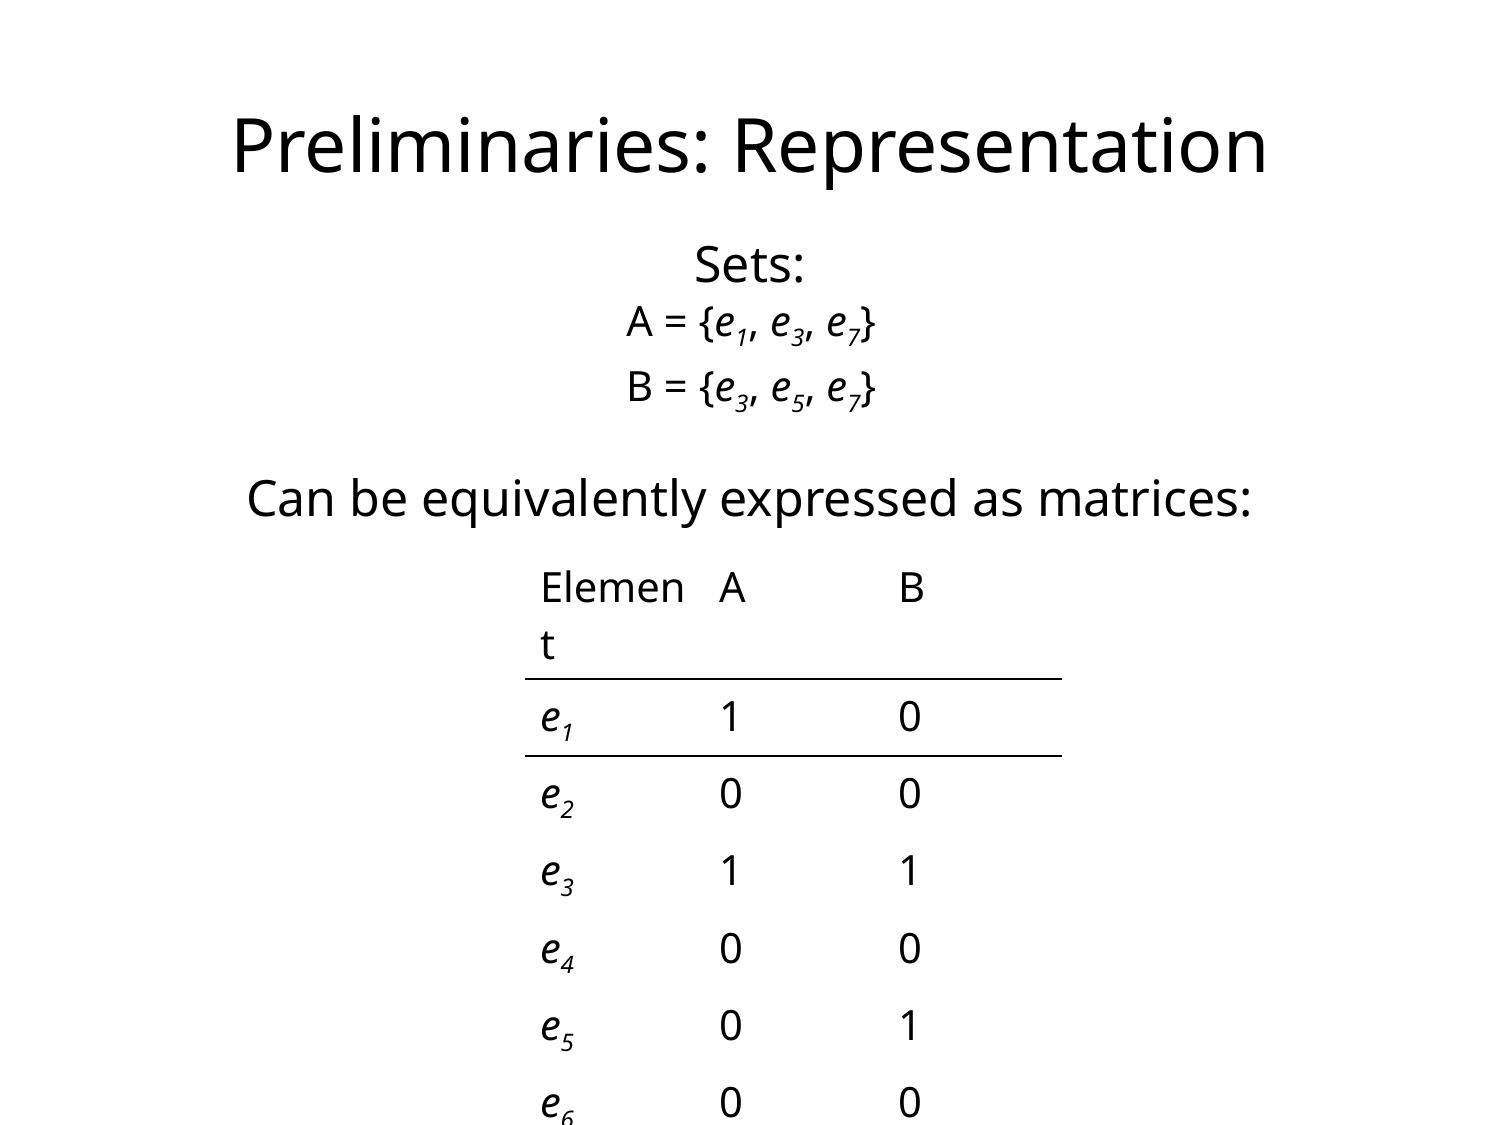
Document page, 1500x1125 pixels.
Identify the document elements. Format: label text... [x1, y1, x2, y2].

table_cell e3 [525, 834, 704, 911]
text_box Sets: [0, 224, 1500, 287]
table_header A [704, 550, 883, 678]
table_cell 0 [883, 757, 1062, 834]
table_cell 0 [883, 911, 1062, 988]
table_header B [883, 550, 1062, 678]
table_cell 0 [704, 911, 883, 988]
text_box Preliminaries: Representation [0, 90, 1500, 203]
table_cell e4 [525, 911, 704, 988]
table_cell e1 [525, 680, 704, 755]
table_cell 0 [704, 988, 883, 1066]
table_cell 1 [883, 988, 1062, 1066]
table_cell 1 [704, 834, 883, 911]
table_cell 1 [704, 680, 883, 755]
table_cell 0 [704, 757, 883, 834]
table_cell 0 [883, 680, 1062, 755]
text_box Can be equivalently expressed as matrices: [0, 459, 1500, 535]
table_cell 1 [883, 834, 1062, 911]
table_cell e6 [525, 1066, 704, 1125]
table_cell 0 [883, 1066, 1062, 1125]
table_header Element [525, 550, 704, 678]
text_box A = {e1, e3, e7} B = {e3, e5, e7} [0, 287, 1500, 425]
table_cell e2 [525, 757, 704, 834]
table_cell e5 [525, 988, 704, 1066]
table_cell 0 [704, 1066, 883, 1125]
